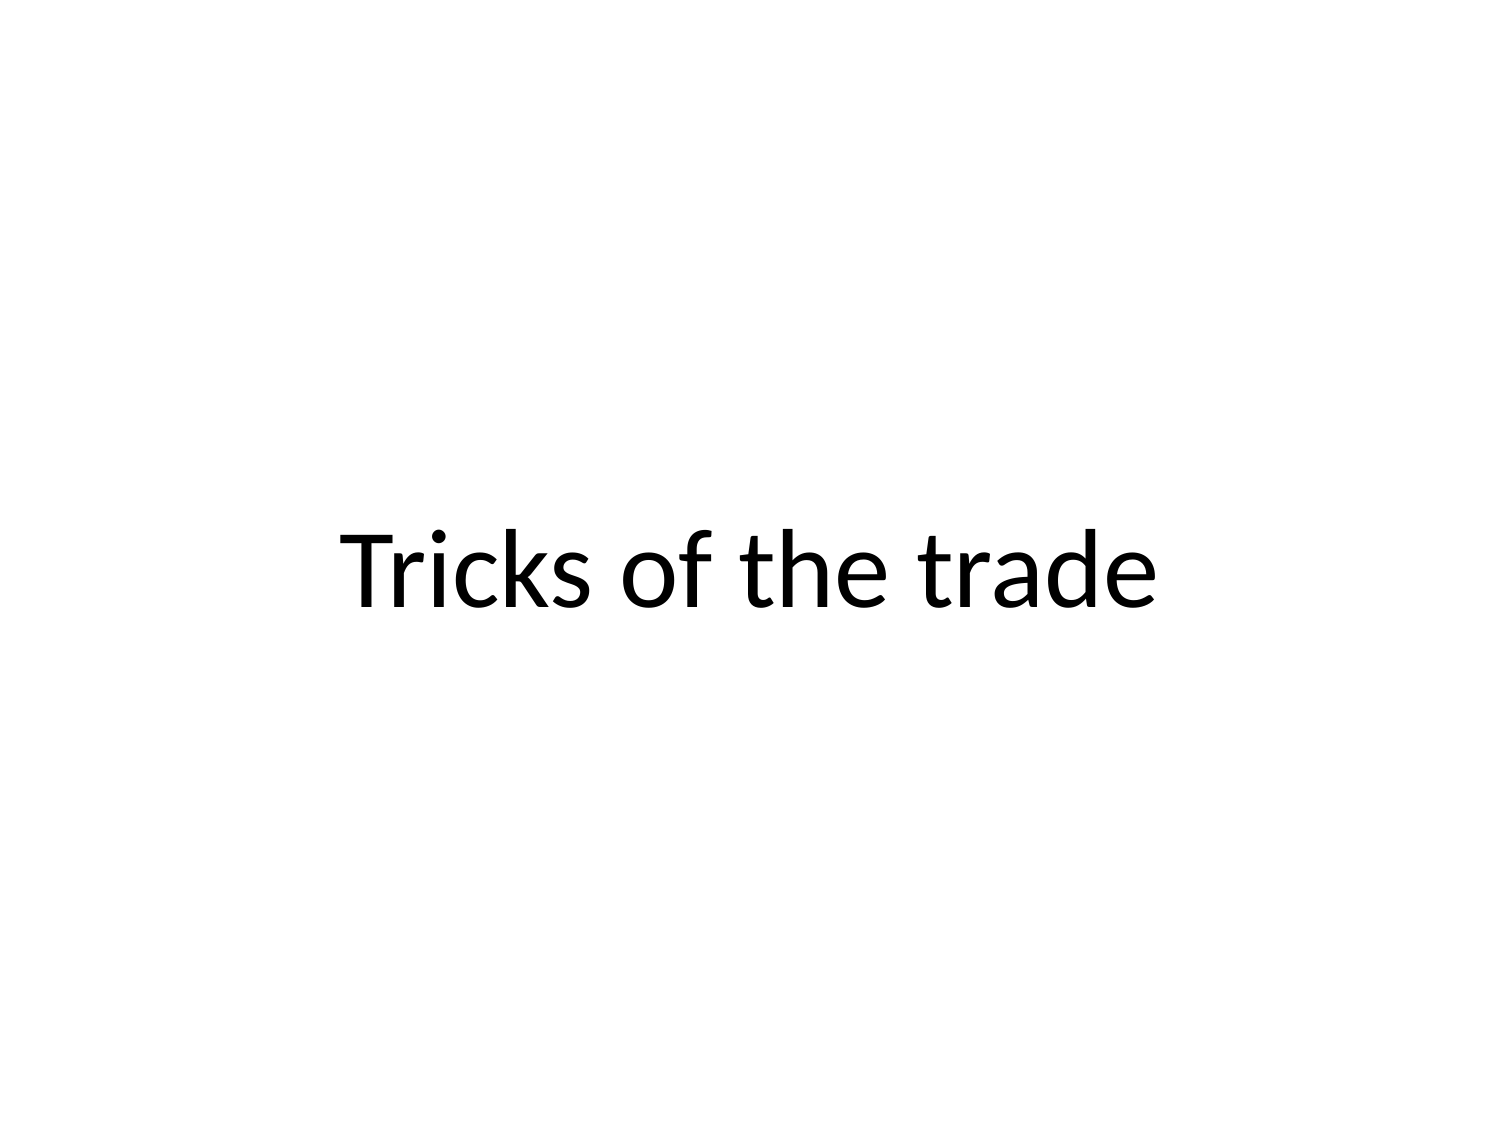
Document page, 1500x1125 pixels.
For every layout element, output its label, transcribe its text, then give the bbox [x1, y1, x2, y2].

title Tricks of the trade [75, 0, 1425, 1125]
